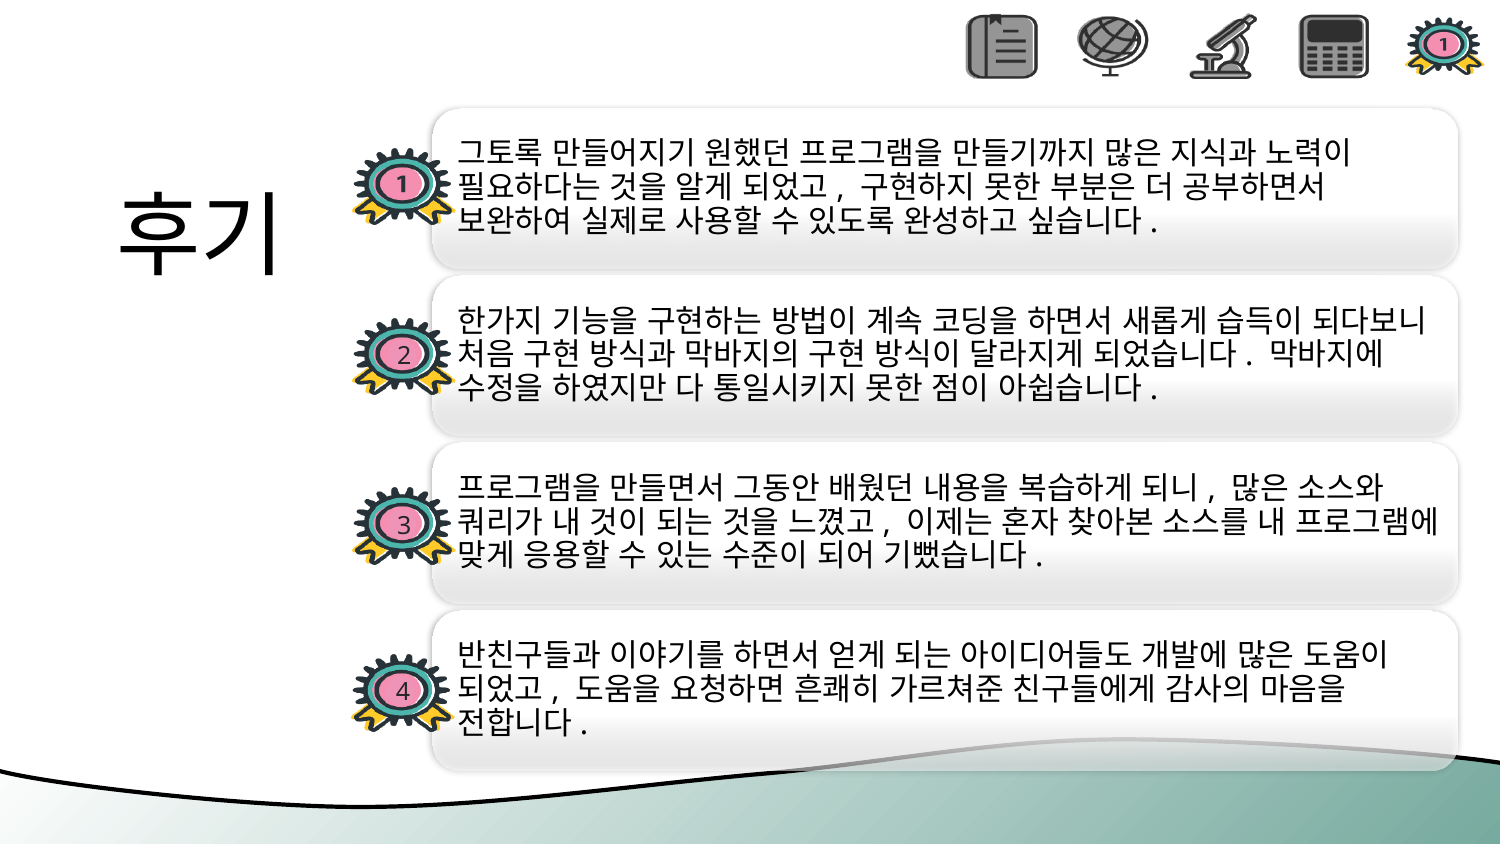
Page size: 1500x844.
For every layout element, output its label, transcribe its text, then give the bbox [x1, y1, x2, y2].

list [432, 104, 1458, 775]
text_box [343, 310, 463, 400]
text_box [956, 11, 1489, 79]
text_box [342, 647, 461, 737]
text_box [0, 755, 1500, 844]
text_box 후기 [53, 138, 349, 326]
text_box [343, 480, 463, 570]
picture [343, 140, 463, 231]
